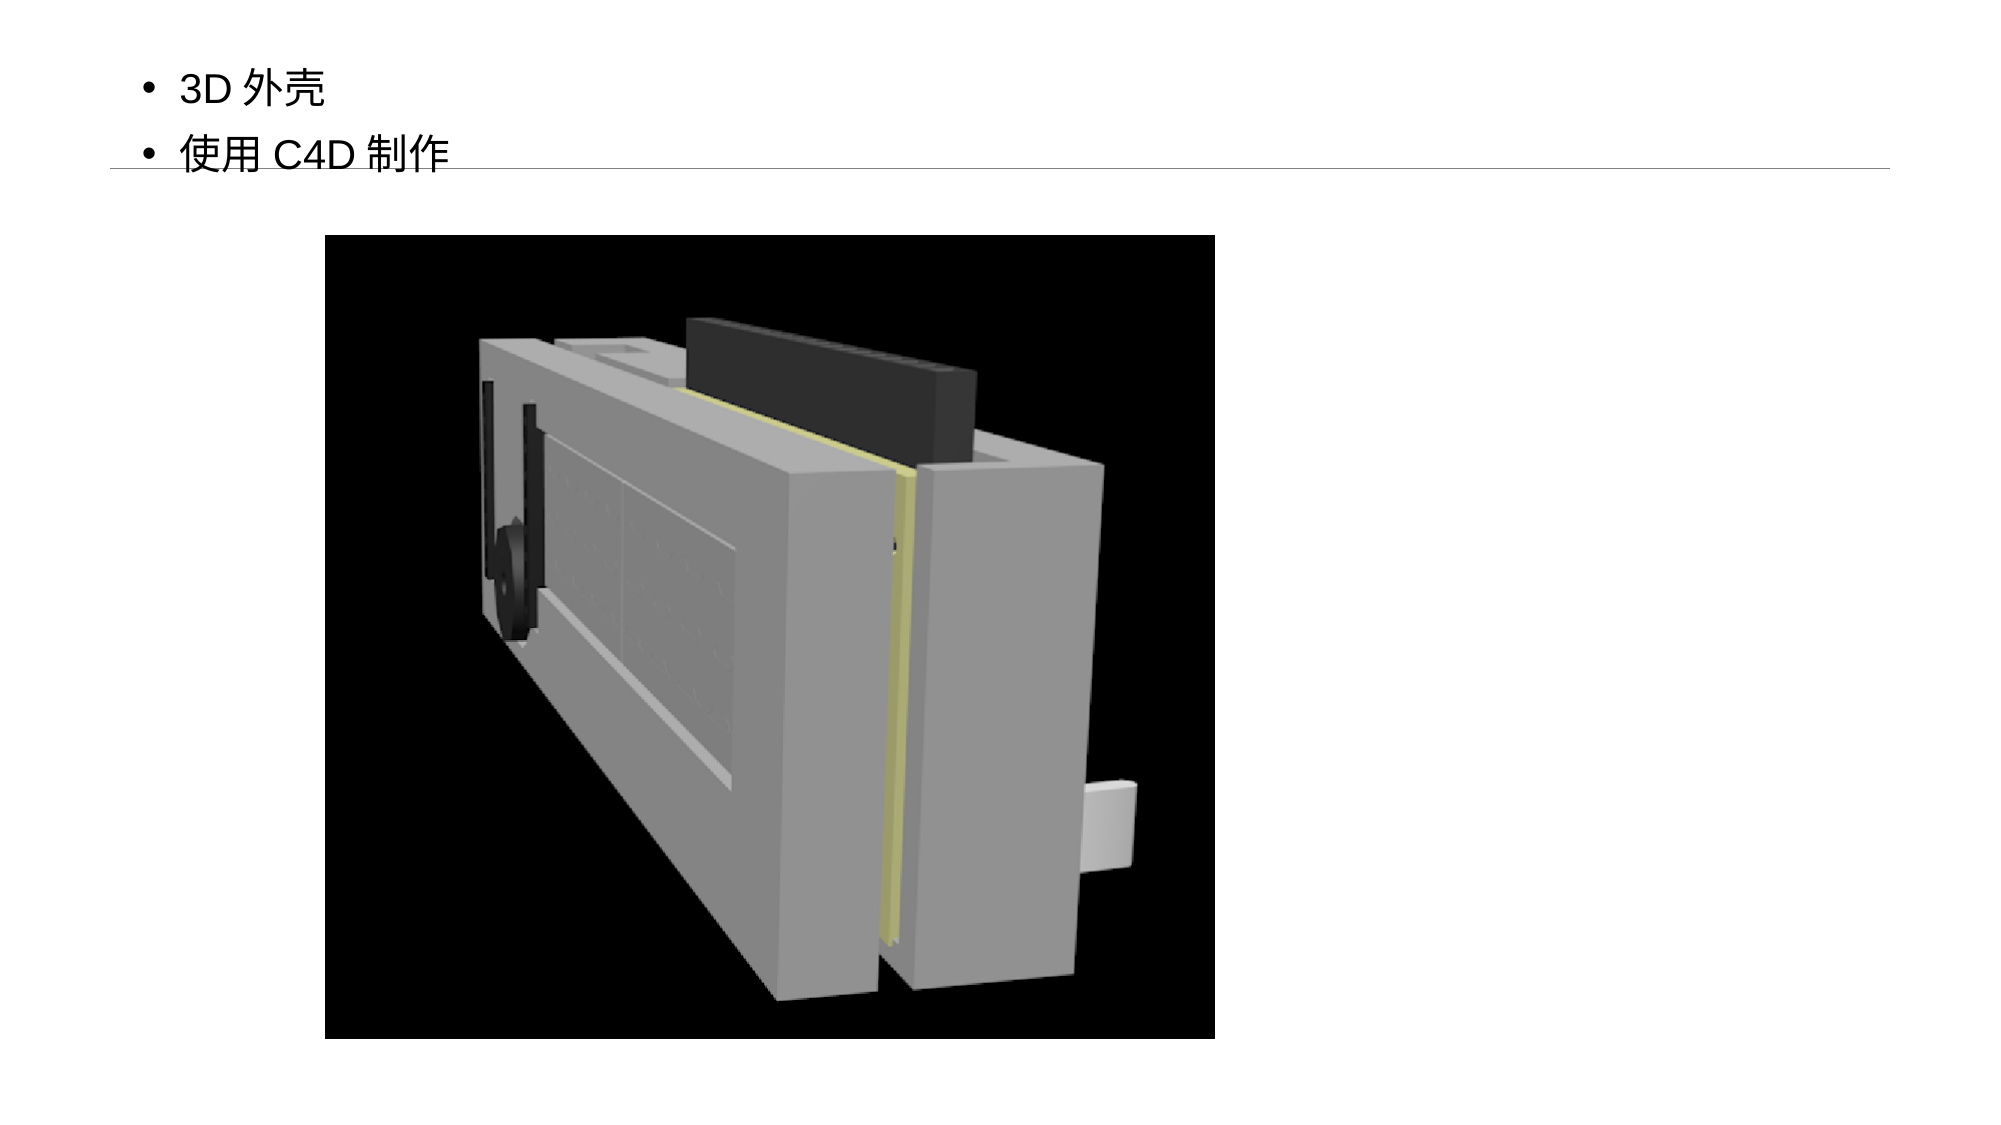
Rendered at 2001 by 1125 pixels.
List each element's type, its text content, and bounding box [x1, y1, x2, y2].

picture [325, 235, 1215, 1039]
list 3D外壳 使用C4D制作 [126, 59, 1863, 1014]
